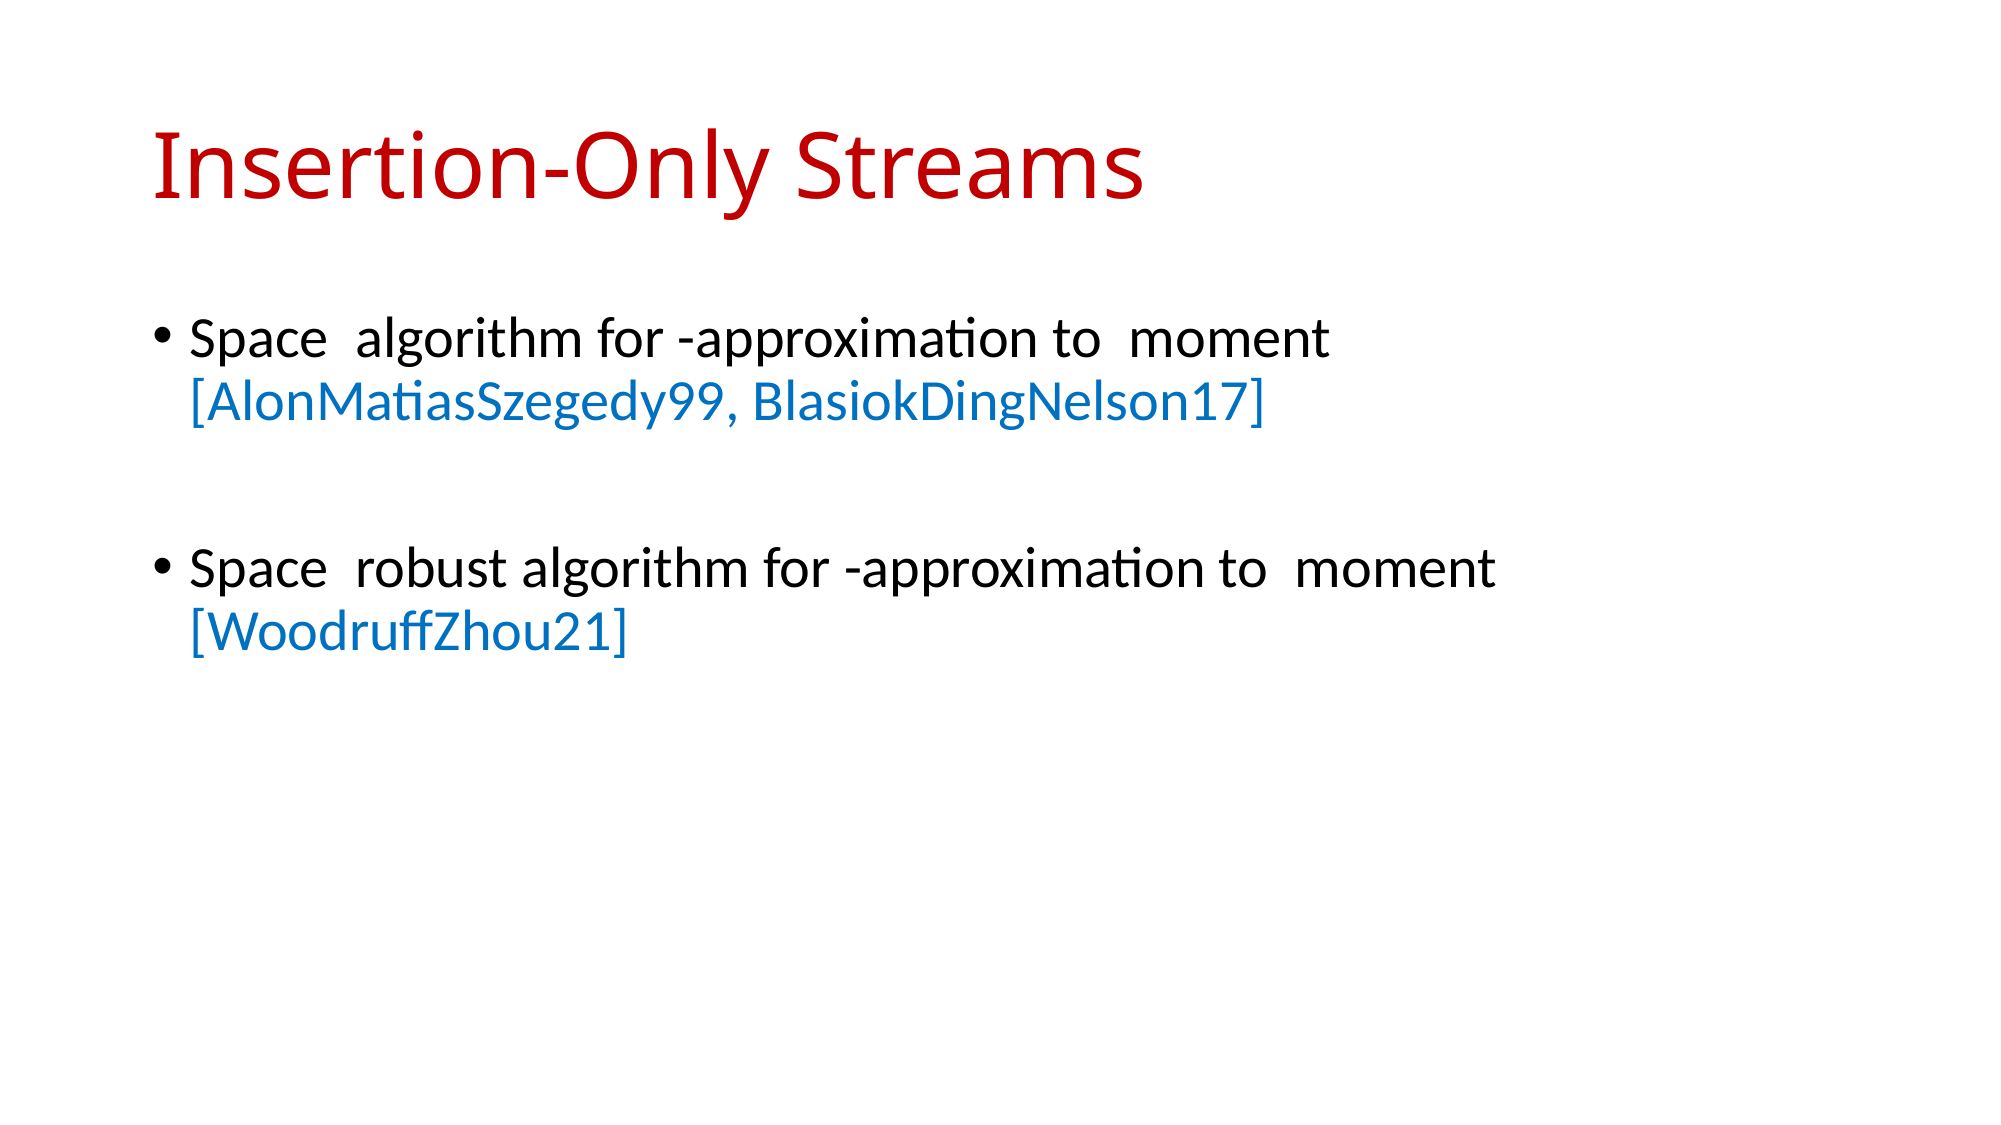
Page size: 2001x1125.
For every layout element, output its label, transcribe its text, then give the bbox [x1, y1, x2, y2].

title Insertion-Only Streams [137, 59, 1863, 278]
